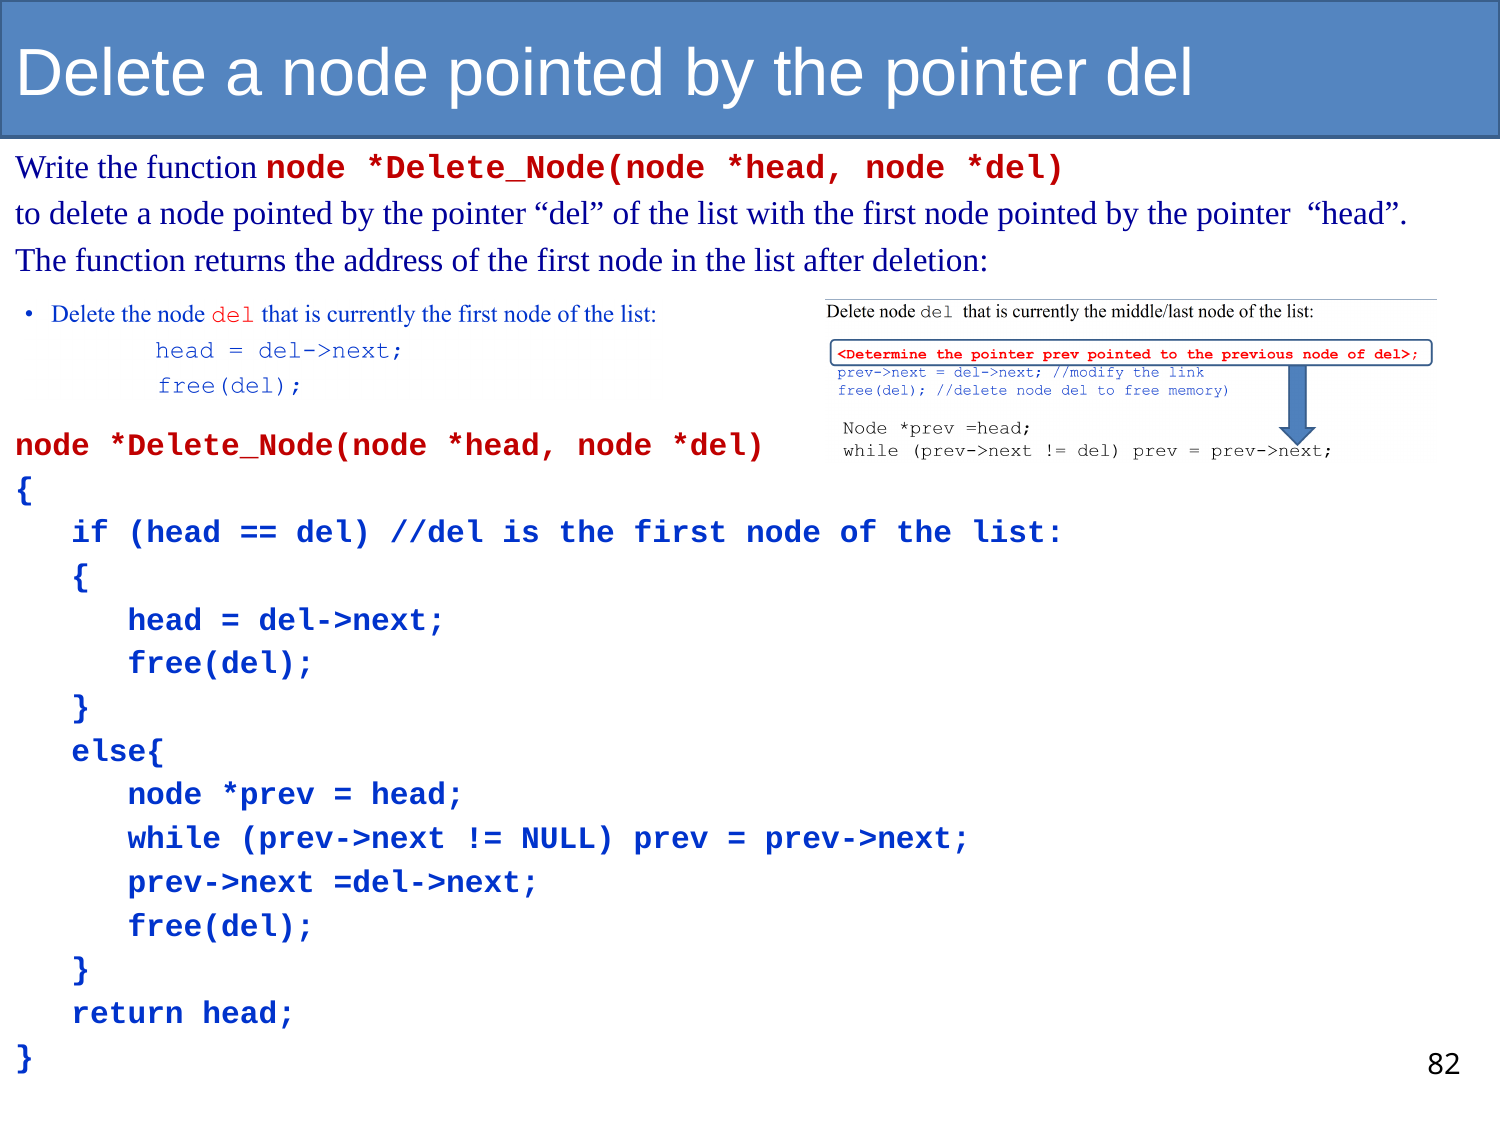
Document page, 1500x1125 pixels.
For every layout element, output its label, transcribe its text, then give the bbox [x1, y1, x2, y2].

slide_number 82 [1412, 1037, 1488, 1098]
picture [24, 299, 664, 401]
text_box Write the function node *Delete_Node(node *head, node *del) to delete a node pointed by the pointer “del” of the list with the first node pointed by the pointer “head”. The function returns the address of the first node in the list after deletion: node *Delete_Node(node *head, node *del) { if (head == del) //del is the first node of the list: { head = del->next; free(del); } else{ node *prev = head; while (prev->next != NULL) prev = prev->next; prev->next =del->next; free(del); } return head; } [0, 137, 1500, 988]
picture [824, 299, 1437, 463]
title Delete a node pointed by the pointer del [0, 0, 1485, 137]
